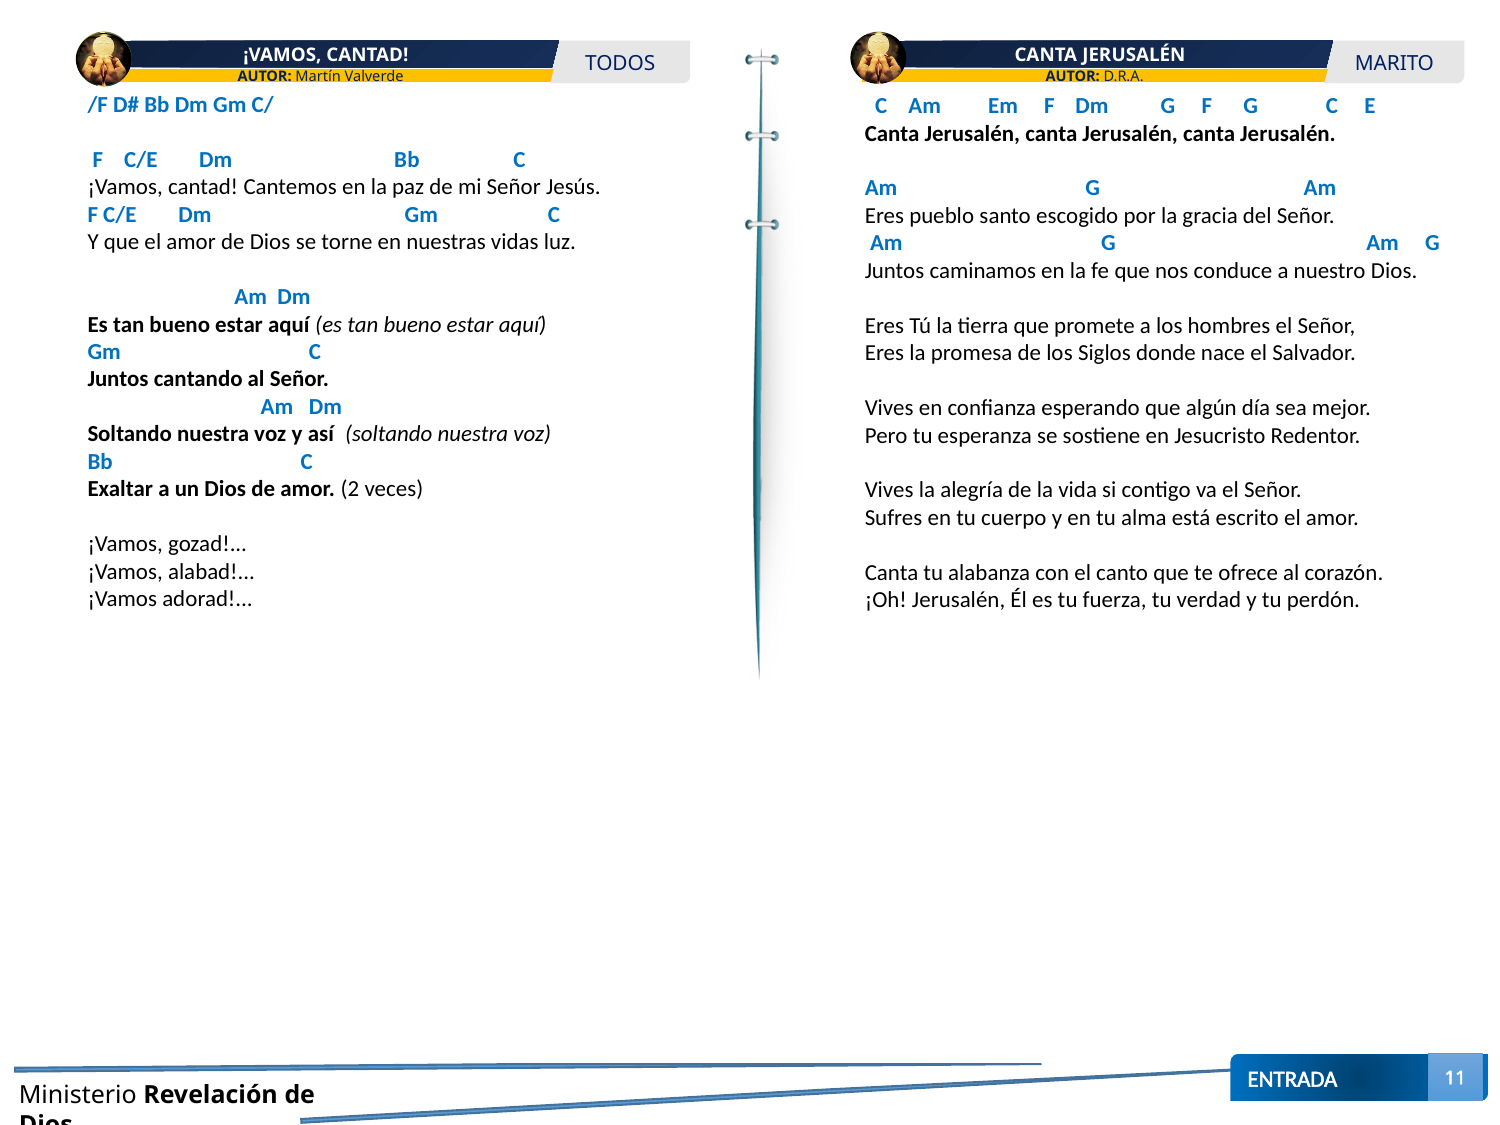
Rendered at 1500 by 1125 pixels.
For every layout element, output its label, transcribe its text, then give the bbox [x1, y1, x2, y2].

text_box /F D# Bb Dm Gm C/ F C/E Dm Bb C ¡Vamos, cantad! Cantemos en la paz de mi Señor Jesús. F C/E Dm Gm C Y que el amor de Dios se torne en nuestras vidas luz. Am Dm Es tan bueno estar aquí (es tan bueno estar aquí) Gm C Juntos cantando al Señor. Am Dm Soltando nuestra voz y así (soltando nuestra voz) Bb C Exaltar a un Dios de amor. (2 veces) ¡Vamos, gozad!... ¡Vamos, alabad!... ¡Vamos adorad!... [72, 82, 714, 619]
text_box CANTA JERUSALÉN [907, 39, 1335, 69]
picture [850, 31, 907, 84]
text_box C Am Em F Dm G F G C E Canta Jerusalén, canta Jerusalén, canta Jerusalén. Am G Am Eres pueblo santo escogido por la gracia del Señor. Am G Am G Juntos caminamos en la fe que nos conduce a nuestro Dios. Eres Tú la tierra que promete a los hombres el Señor, Eres la promesa de los Siglos donde nace el Salvador. Vives en confianza esperando que algún día sea mejor. Pero tu esperanza se sostiene en Jesucristo Redentor. Vives la alegría de la vida si contigo va el Señor. Sufres en tu cuerpo y en tu alma está escrito el amor. Canta tu alabanza con el canto que te ofrece al corazón. ¡Oh! Jerusalén, Él es tu fuerza, tu verdad y tu perdón. [849, 83, 1465, 620]
text_box MARITO [1323, 39, 1466, 85]
text_box AUTOR: D.R.A. [907, 68, 1330, 84]
text_box AUTOR: Martín Valverde [132, 68, 556, 84]
slide_number 11 [1428, 1053, 1483, 1101]
text_box [14, 1063, 1042, 1070]
text_box Ministerio Revelación de Dios [3, 1070, 389, 1125]
picture [75, 31, 132, 87]
text_box ENTRADA [1228, 1052, 1490, 1103]
text_box TODOS [549, 39, 692, 85]
picture [438, 39, 1081, 680]
text_box [389, 1068, 1228, 1119]
text_box ¡VAMOS, CANTAD! [132, 39, 561, 69]
